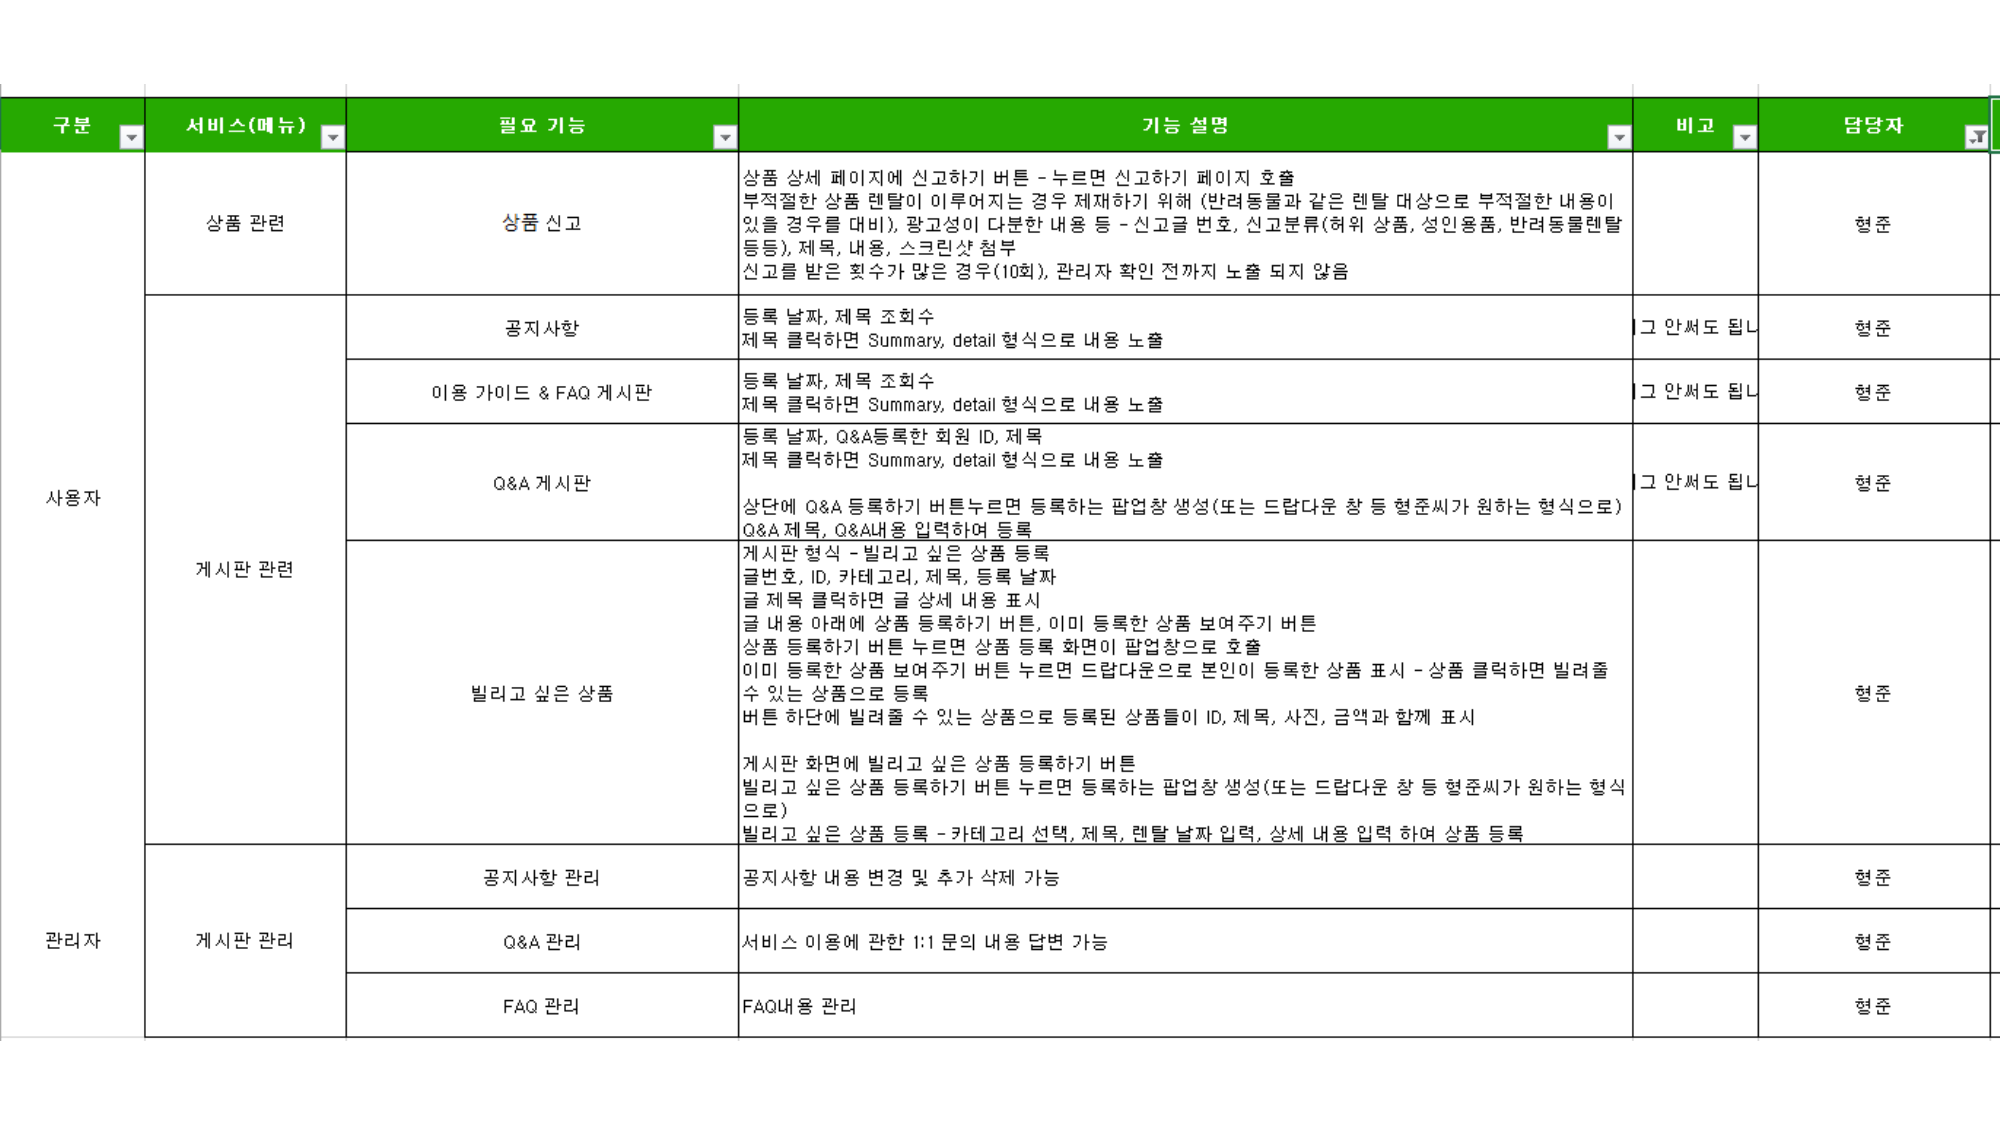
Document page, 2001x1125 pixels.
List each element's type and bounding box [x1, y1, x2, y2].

picture [0, 84, 2000, 1041]
